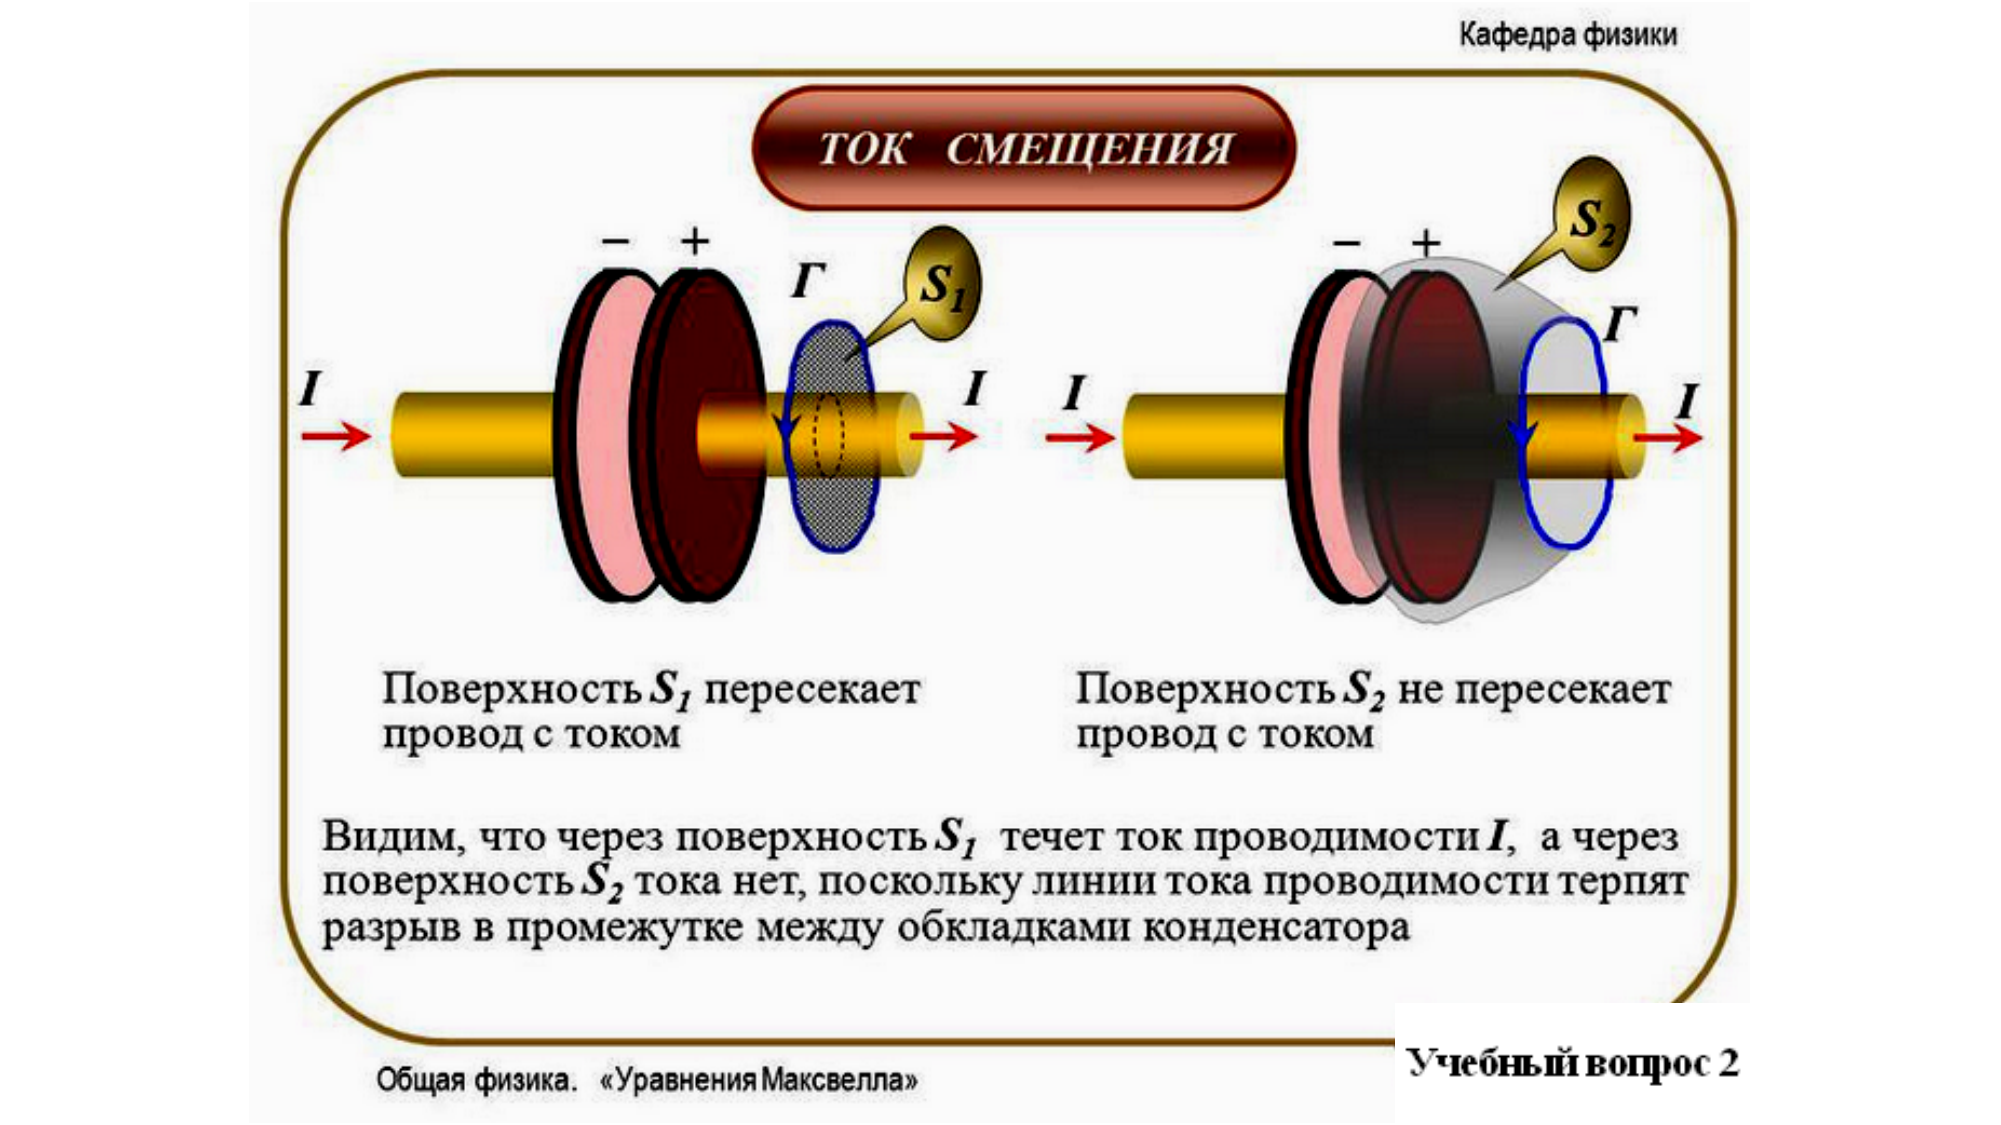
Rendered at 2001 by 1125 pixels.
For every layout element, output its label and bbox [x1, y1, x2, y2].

picture [249, 2, 1750, 1125]
